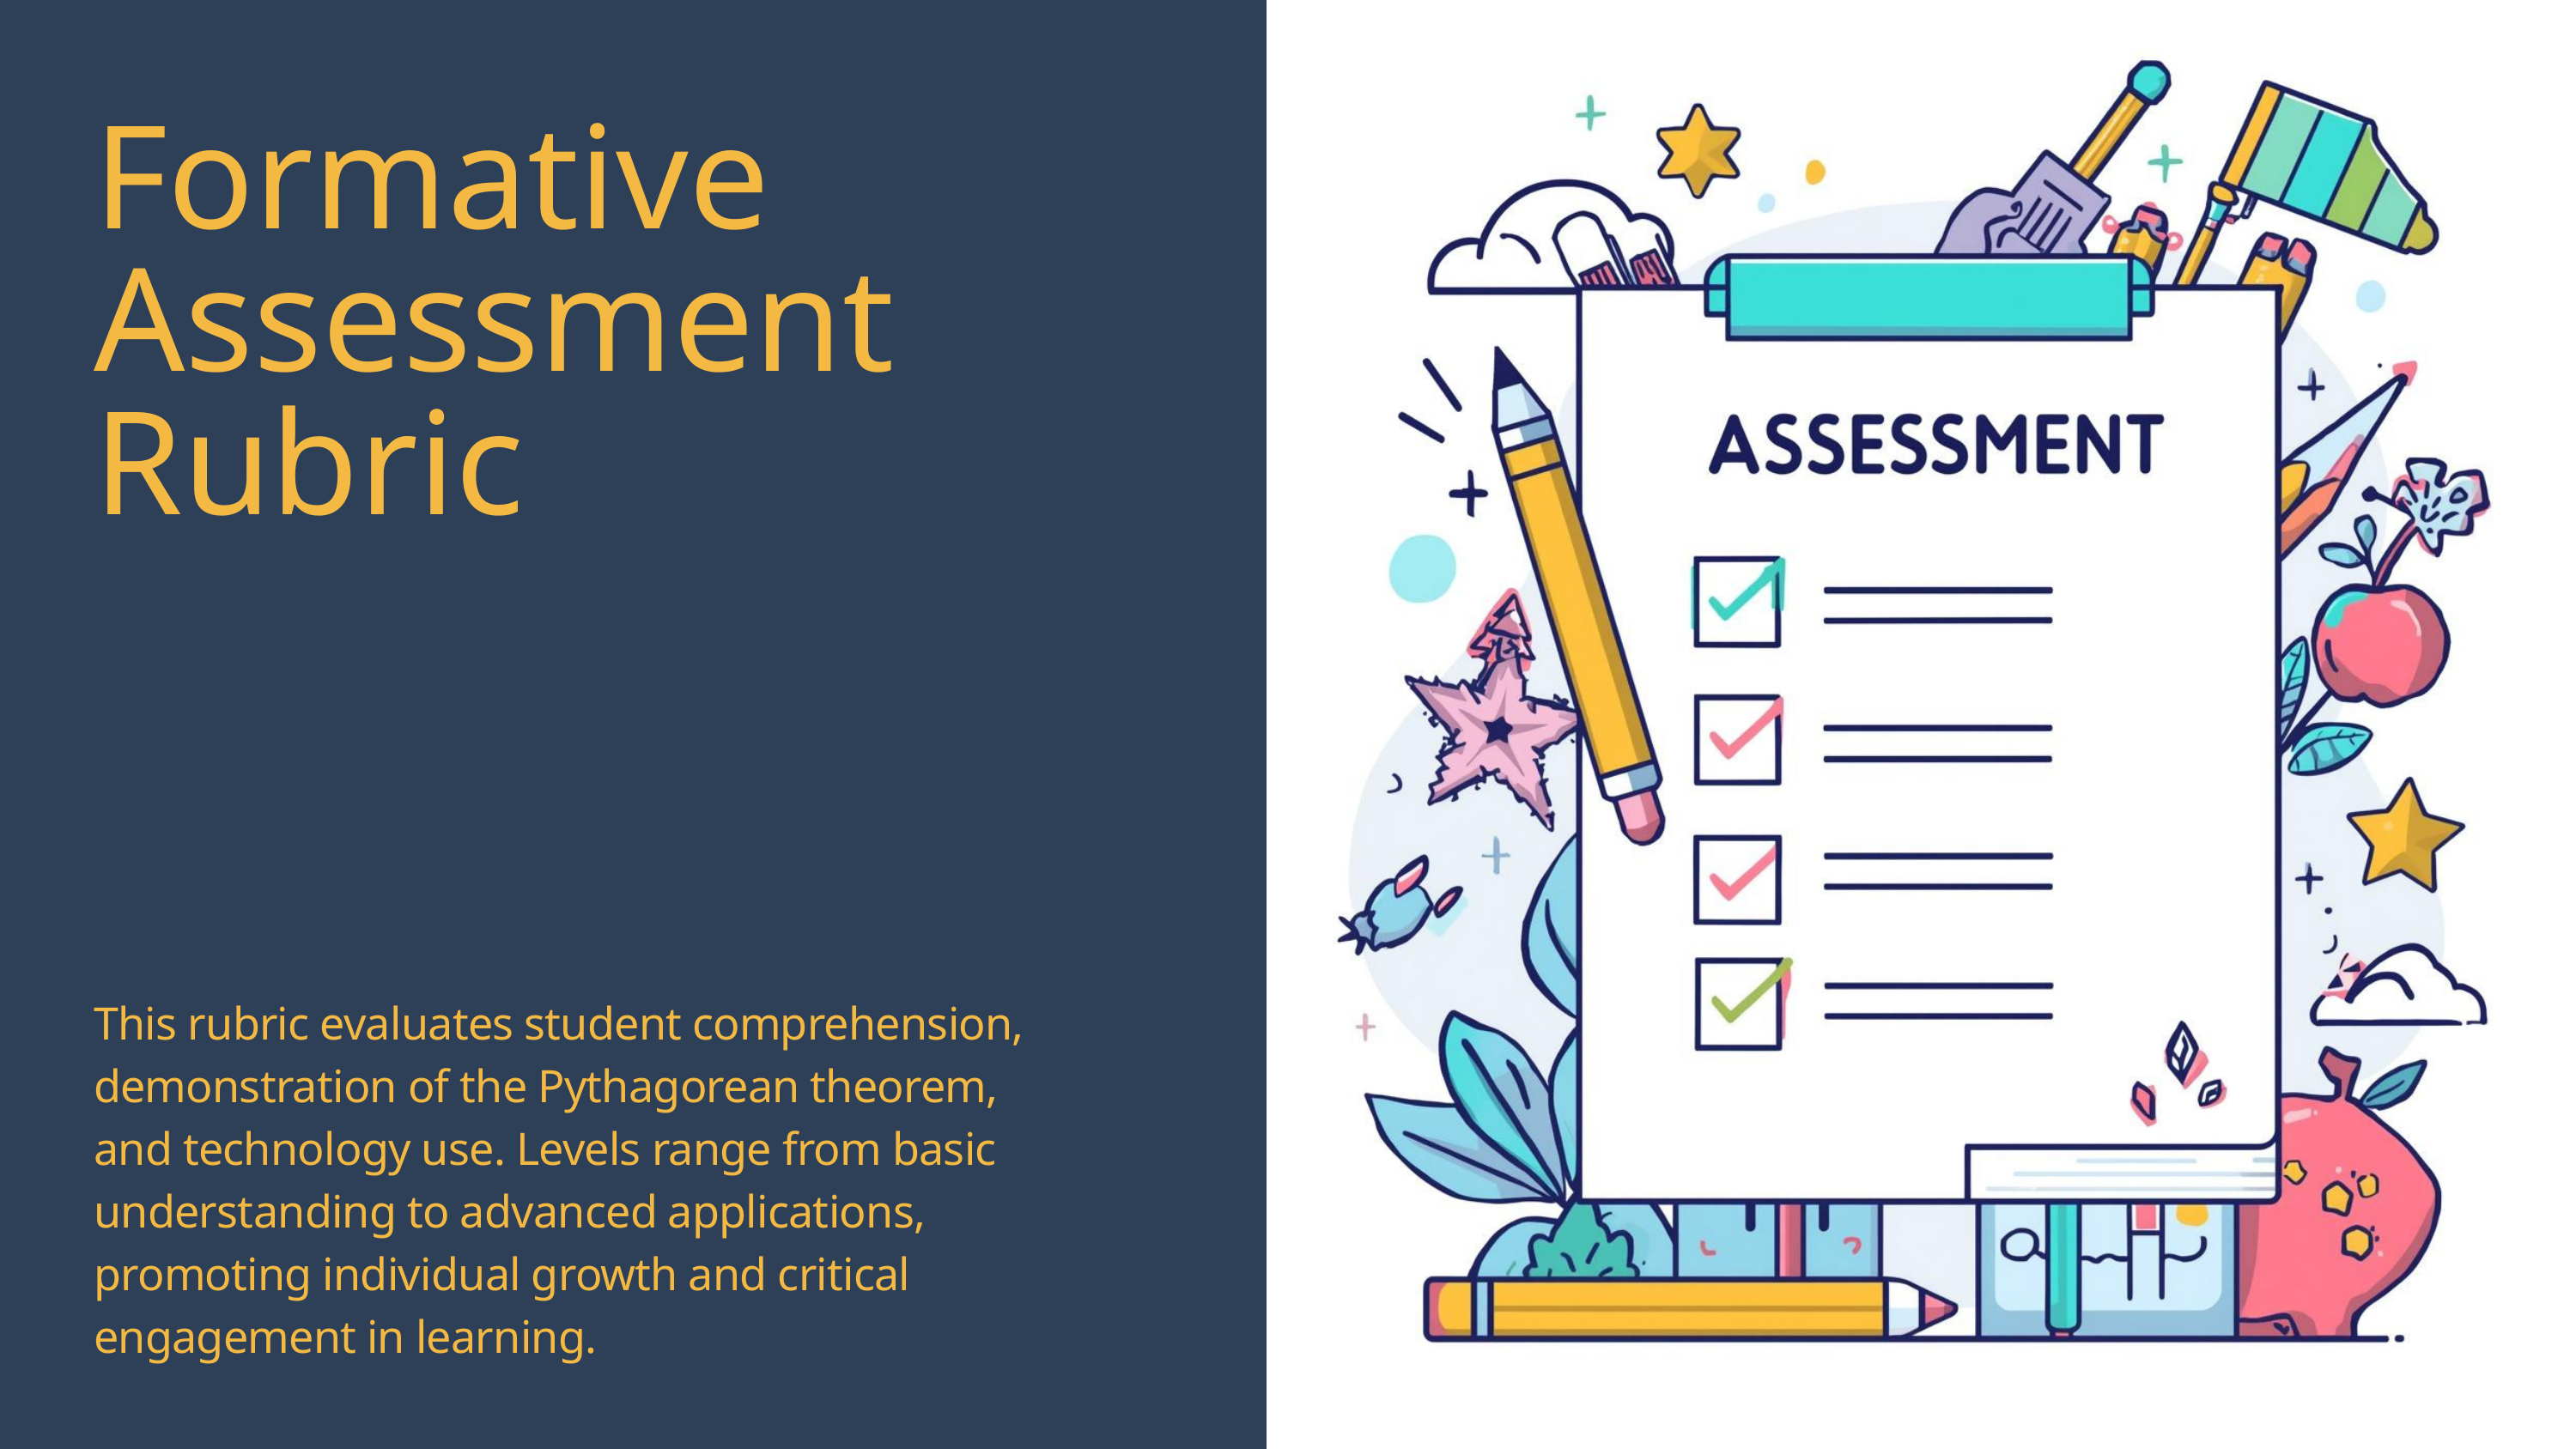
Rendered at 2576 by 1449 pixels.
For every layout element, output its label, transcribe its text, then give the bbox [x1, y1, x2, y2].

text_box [1266, 0, 2576, 1449]
text_box Formative Assessment Rubric [94, 113, 1064, 543]
text_box This rubric evaluates student comprehension, demonstration of the Pythagorean theorem, and technology use. Levels range from basic understanding to advanced applications, promoting individual growth and critical engagement in learning. [94, 986, 1064, 1362]
